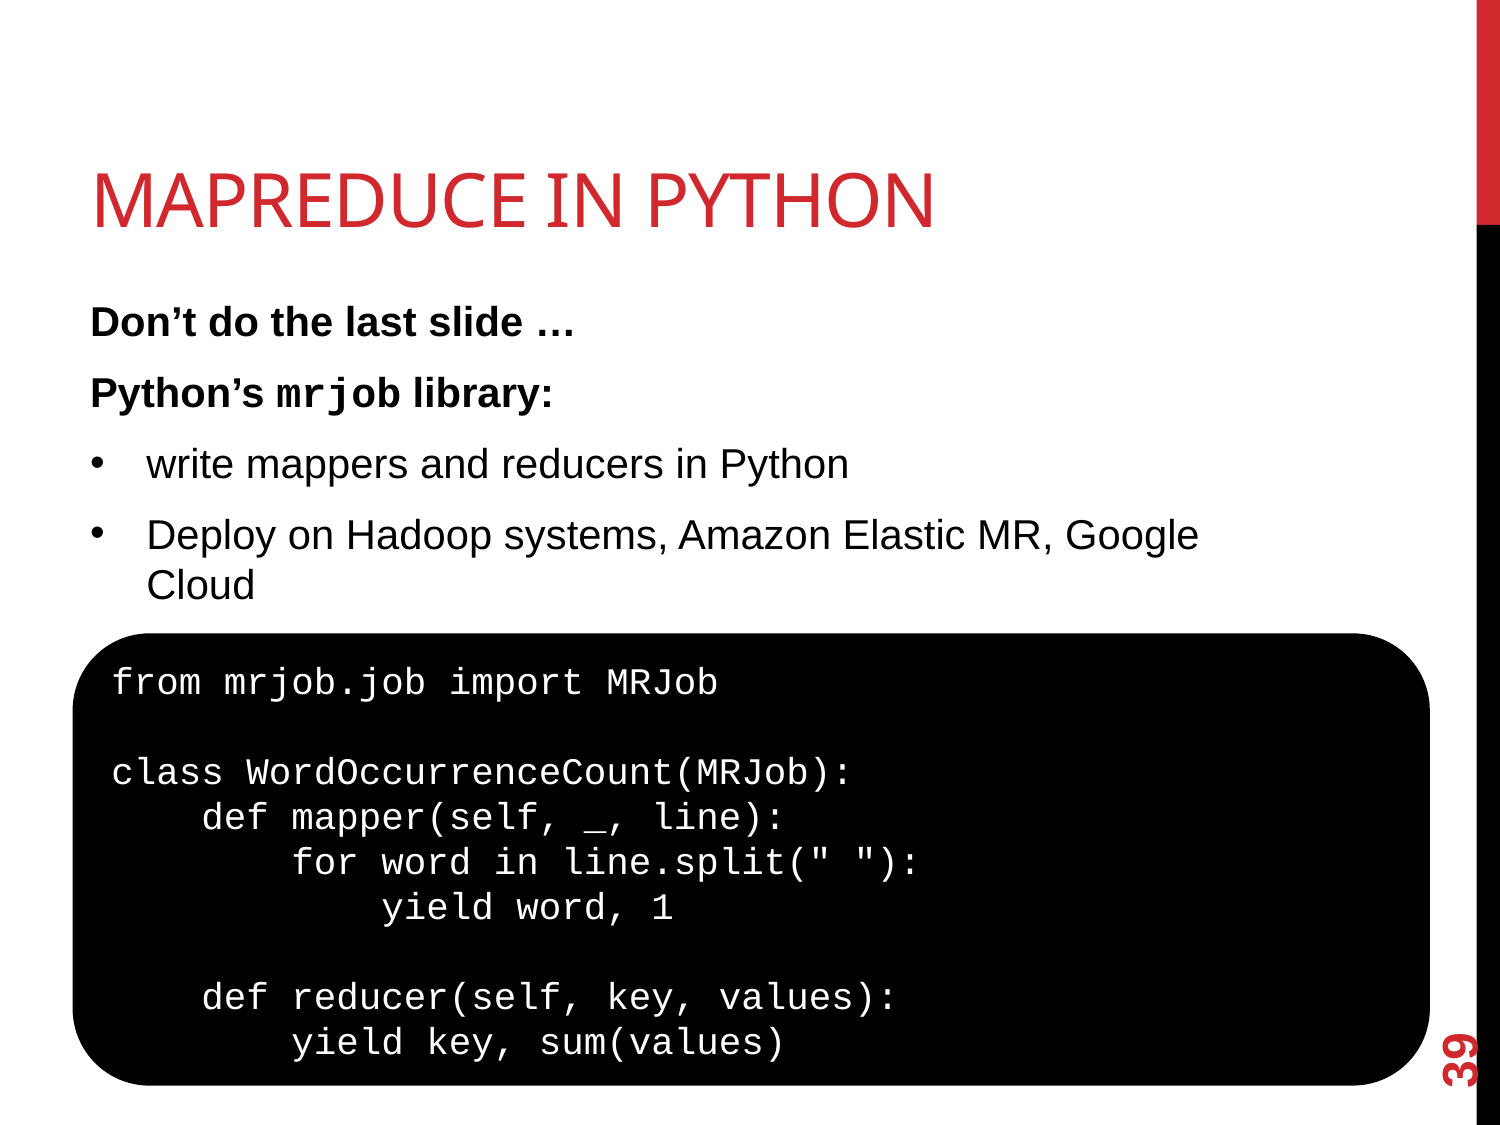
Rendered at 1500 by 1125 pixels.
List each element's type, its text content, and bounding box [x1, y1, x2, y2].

list Don’t do the last slide … Python’s mrjob library: write mappers and reducers in Python Deploy on Hadoop systems, Amazon Elastic MR, Google Cloud [75, 287, 1325, 687]
title Mapreduce in python [75, 25, 1025, 250]
slide_number 39 [1427, 887, 1488, 1104]
text_box from mrjob.job import MRJob class WordOccurrenceCount(MRJob): def mapper(self, _, line): for word in line.split(" "): yield word, 1 def reducer(self, key, values): yield key, sum(values) [72, 633, 1430, 1086]
